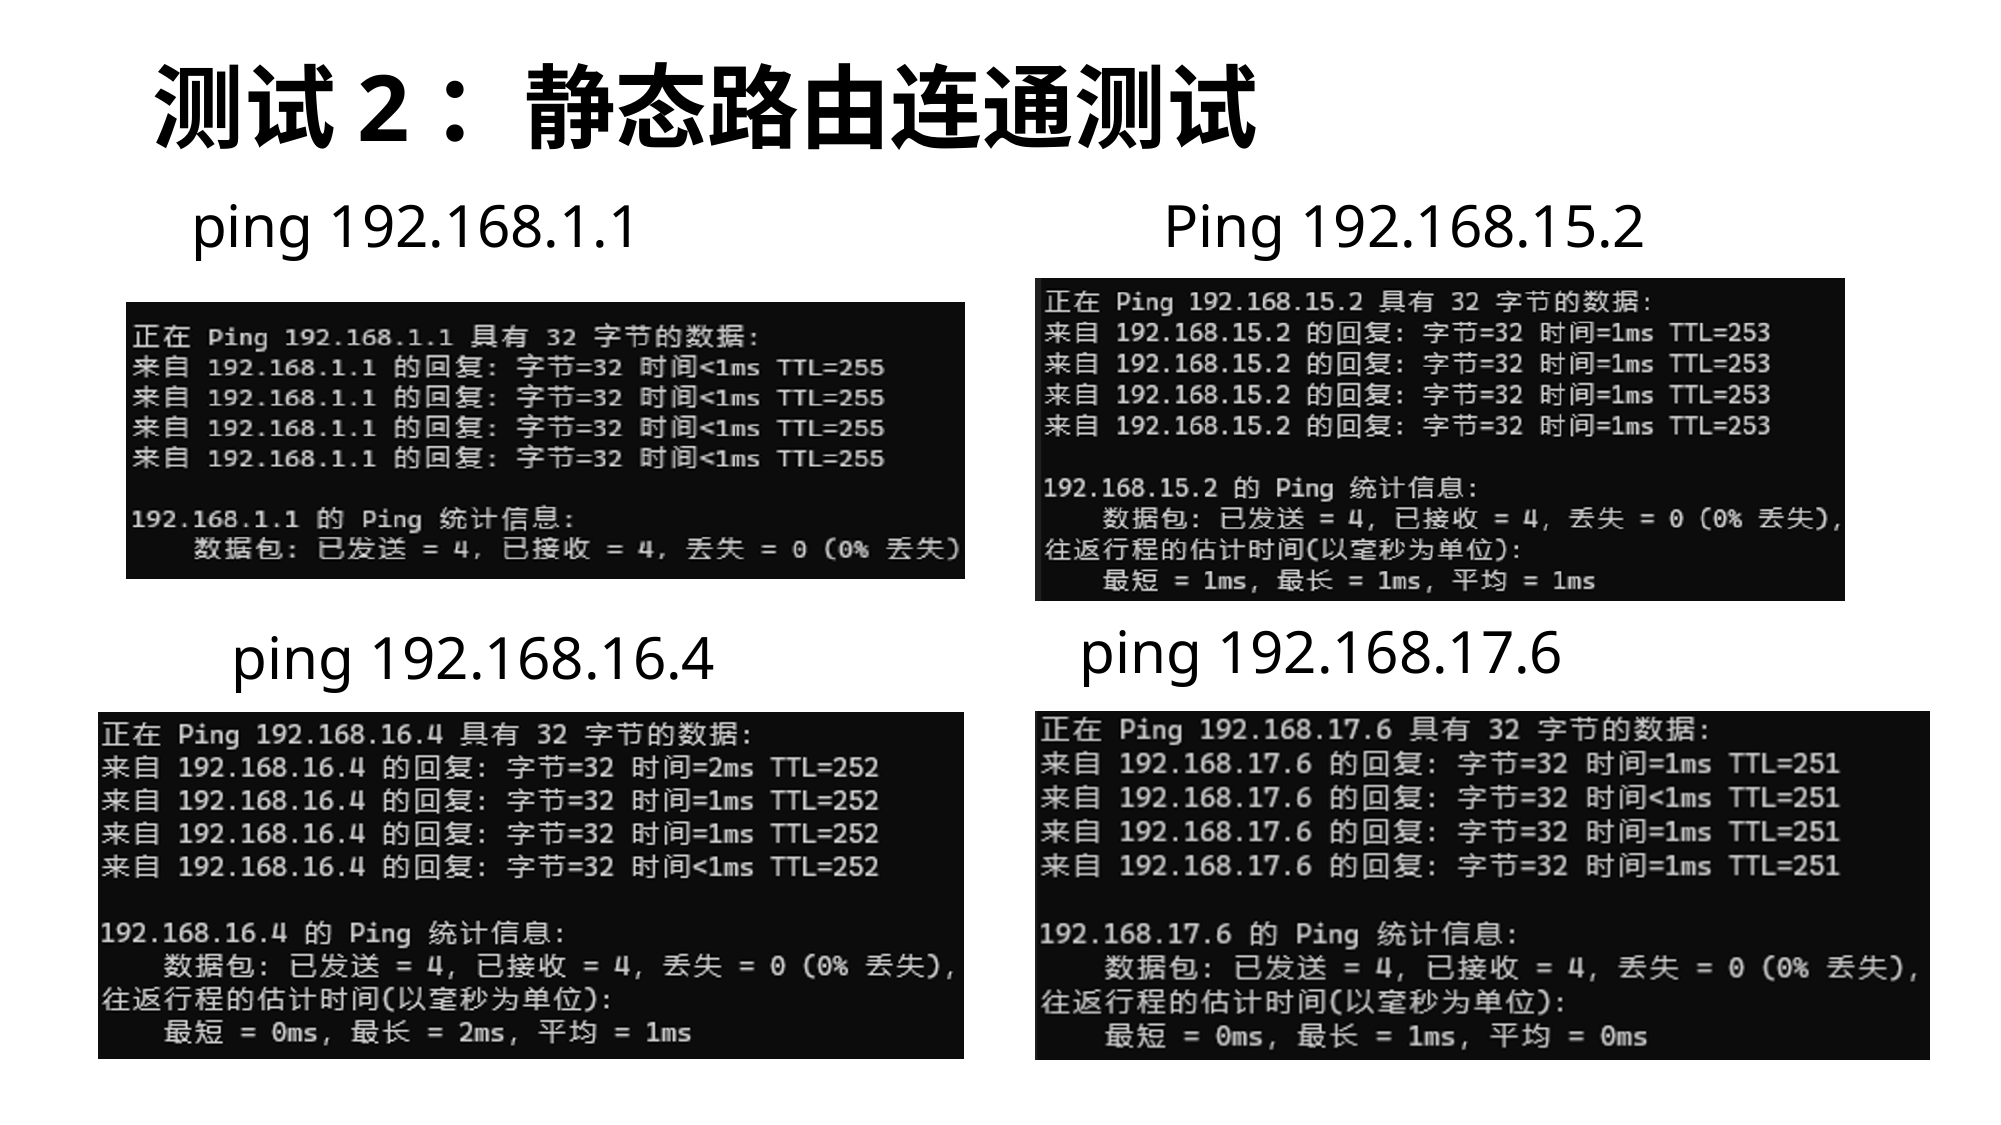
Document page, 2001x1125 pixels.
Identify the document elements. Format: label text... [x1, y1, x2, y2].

picture [1035, 278, 1845, 601]
picture [126, 302, 965, 579]
title 测试2：静态路由连通测试 [137, 3, 1863, 221]
picture [98, 712, 964, 1059]
text_box ping 192.168.1.1 [176, 181, 1304, 267]
picture [1035, 711, 1930, 1060]
text_box ping 192.168.17.6 [1065, 607, 2000, 693]
text_box ping 192.168.16.4 [216, 613, 1345, 699]
text_box Ping 192.168.15.2 [1304, 181, 2000, 267]
